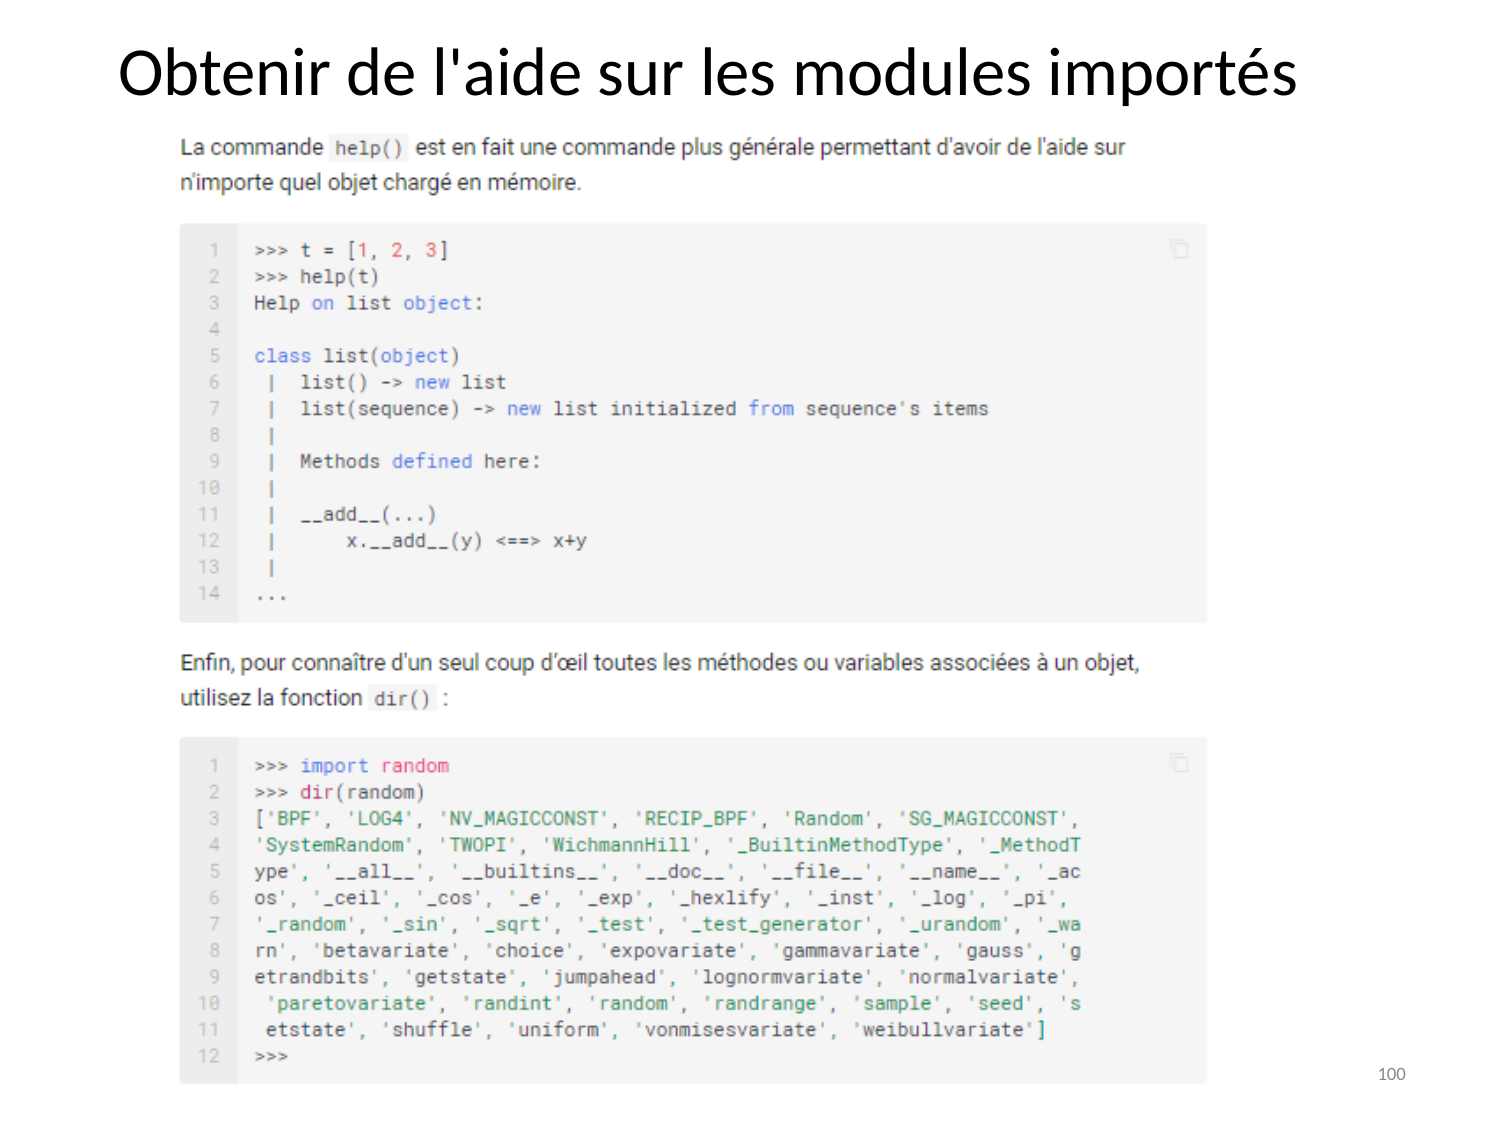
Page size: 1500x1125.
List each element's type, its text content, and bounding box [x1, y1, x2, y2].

text_box 100 [1230, 1042, 1421, 1103]
picture [165, 126, 1226, 1108]
title Obtenir de l'aide sur les modules importés [103, 0, 1397, 146]
